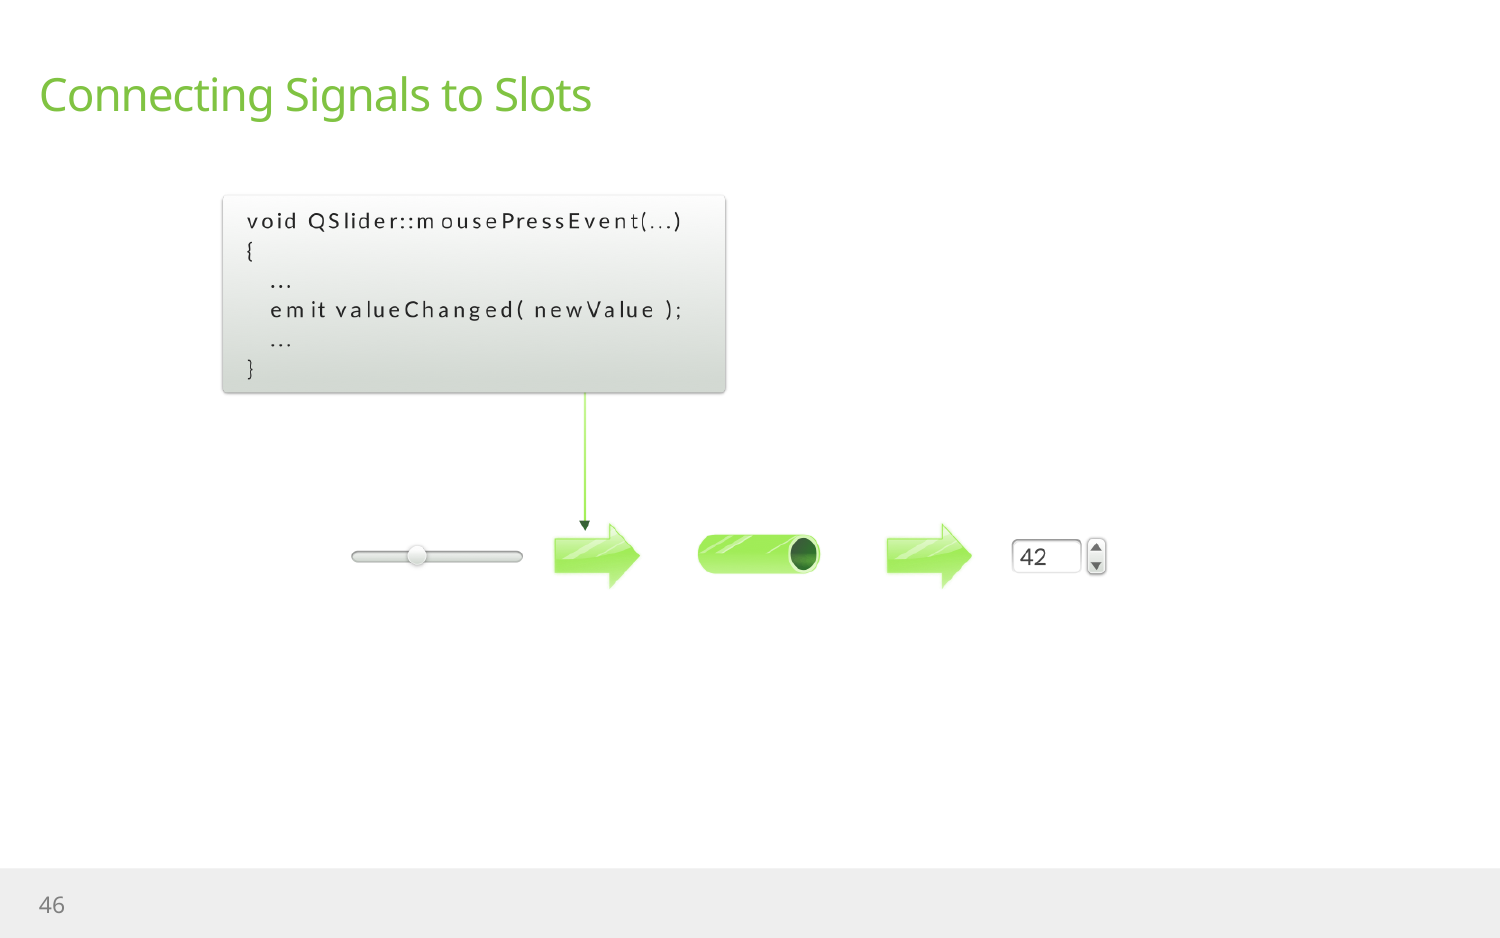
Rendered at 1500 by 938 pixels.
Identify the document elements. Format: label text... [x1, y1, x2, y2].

picture [205, 126, 1272, 880]
title Connecting Signals to Slots [39, 66, 1052, 196]
slide_number 46 [39, 892, 410, 921]
